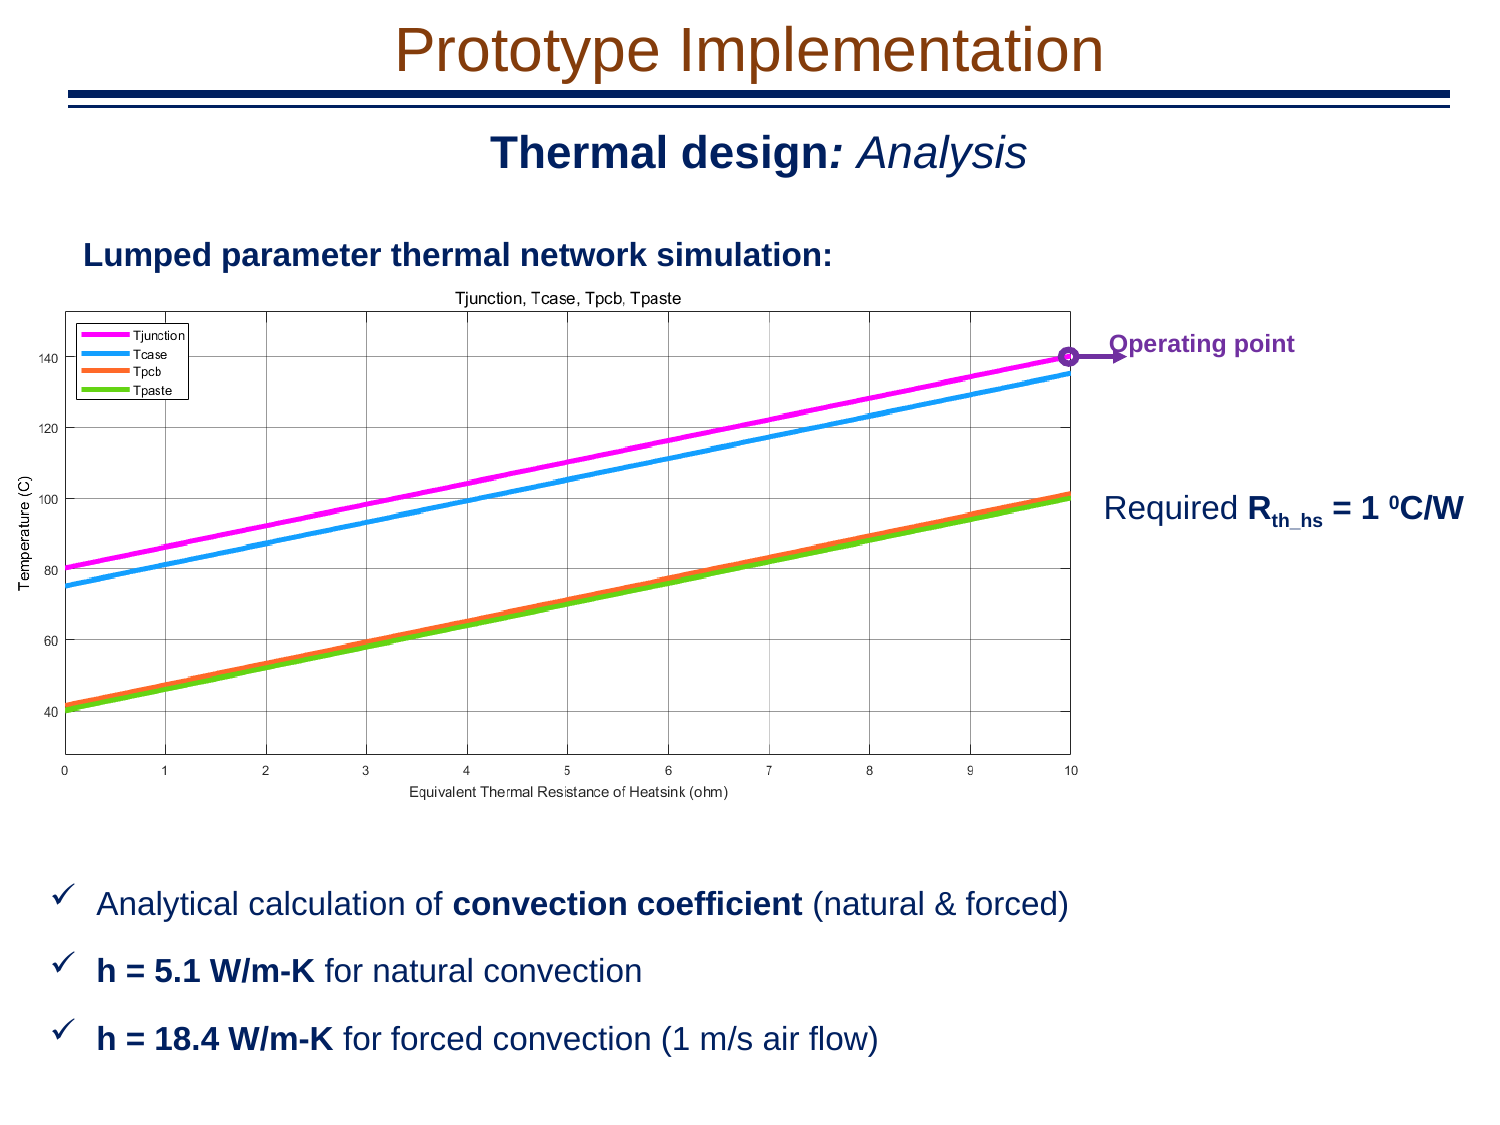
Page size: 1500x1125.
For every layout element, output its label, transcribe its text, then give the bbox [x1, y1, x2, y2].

text_box Analytical calculation of convection coefficient (natural & forced) h = 5.1 W/m-K for natural convection h = 18.4 W/m-K for forced convection (1 m/s air flow) [34, 871, 1128, 1065]
text_box Thermal design: Analysis [43, 111, 1475, 186]
text_box Operating point [1094, 317, 1310, 365]
text_box Prototype Implementation [0, 1, 1500, 92]
text_box Lumped parameter thermal network simulation: [68, 222, 1500, 281]
picture [13, 283, 1089, 809]
text_box Required Rth_hs = 1 0C/W [1089, 475, 1500, 539]
